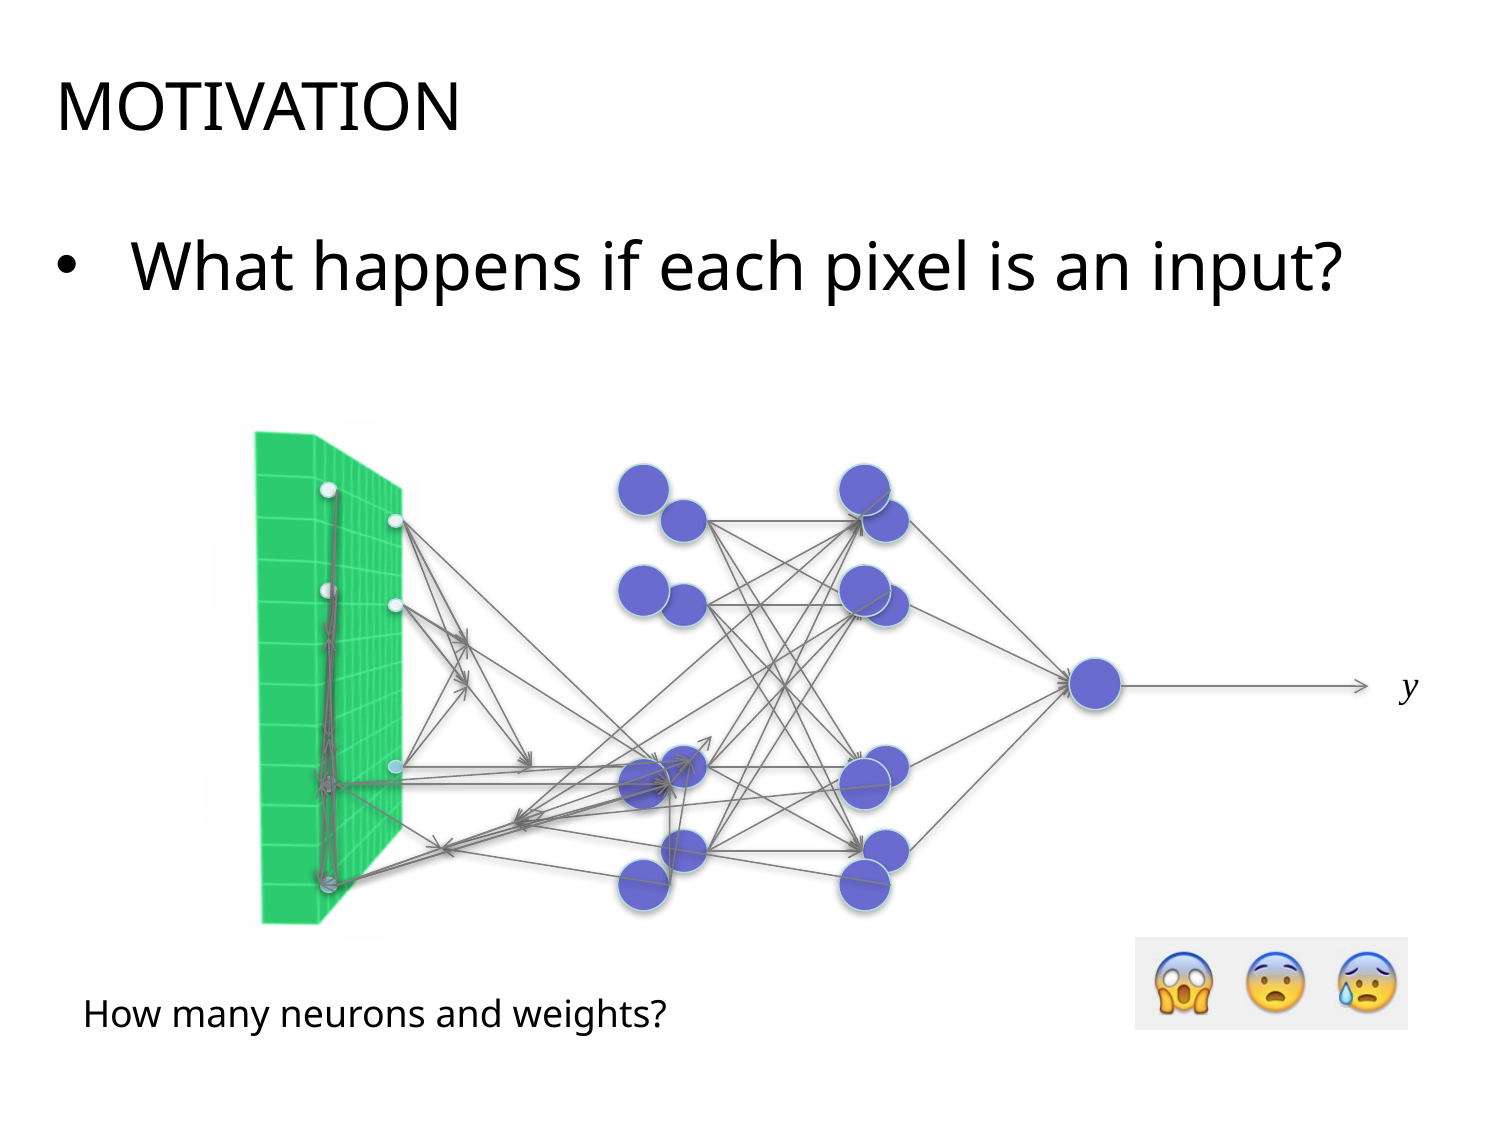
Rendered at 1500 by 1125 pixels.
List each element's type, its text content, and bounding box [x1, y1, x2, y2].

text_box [890, 590, 1070, 683]
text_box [669, 792, 839, 886]
picture [1134, 937, 1409, 1030]
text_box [846, 499, 885, 873]
text_box [617, 463, 671, 497]
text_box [890, 683, 1070, 886]
text_box [618, 887, 668, 912]
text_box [624, 499, 662, 873]
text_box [669, 597, 839, 785]
text_box y [1387, 652, 1434, 713]
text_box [669, 489, 839, 588]
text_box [336, 489, 618, 886]
text_box [840, 886, 890, 912]
text_box [838, 463, 892, 497]
picture [199, 415, 423, 941]
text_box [890, 489, 1070, 590]
text_box MOTIVATION What happens if each pixel is an input? [40, 56, 1360, 312]
text_box How many neurons and weights? [67, 982, 683, 1042]
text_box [1073, 499, 1121, 873]
